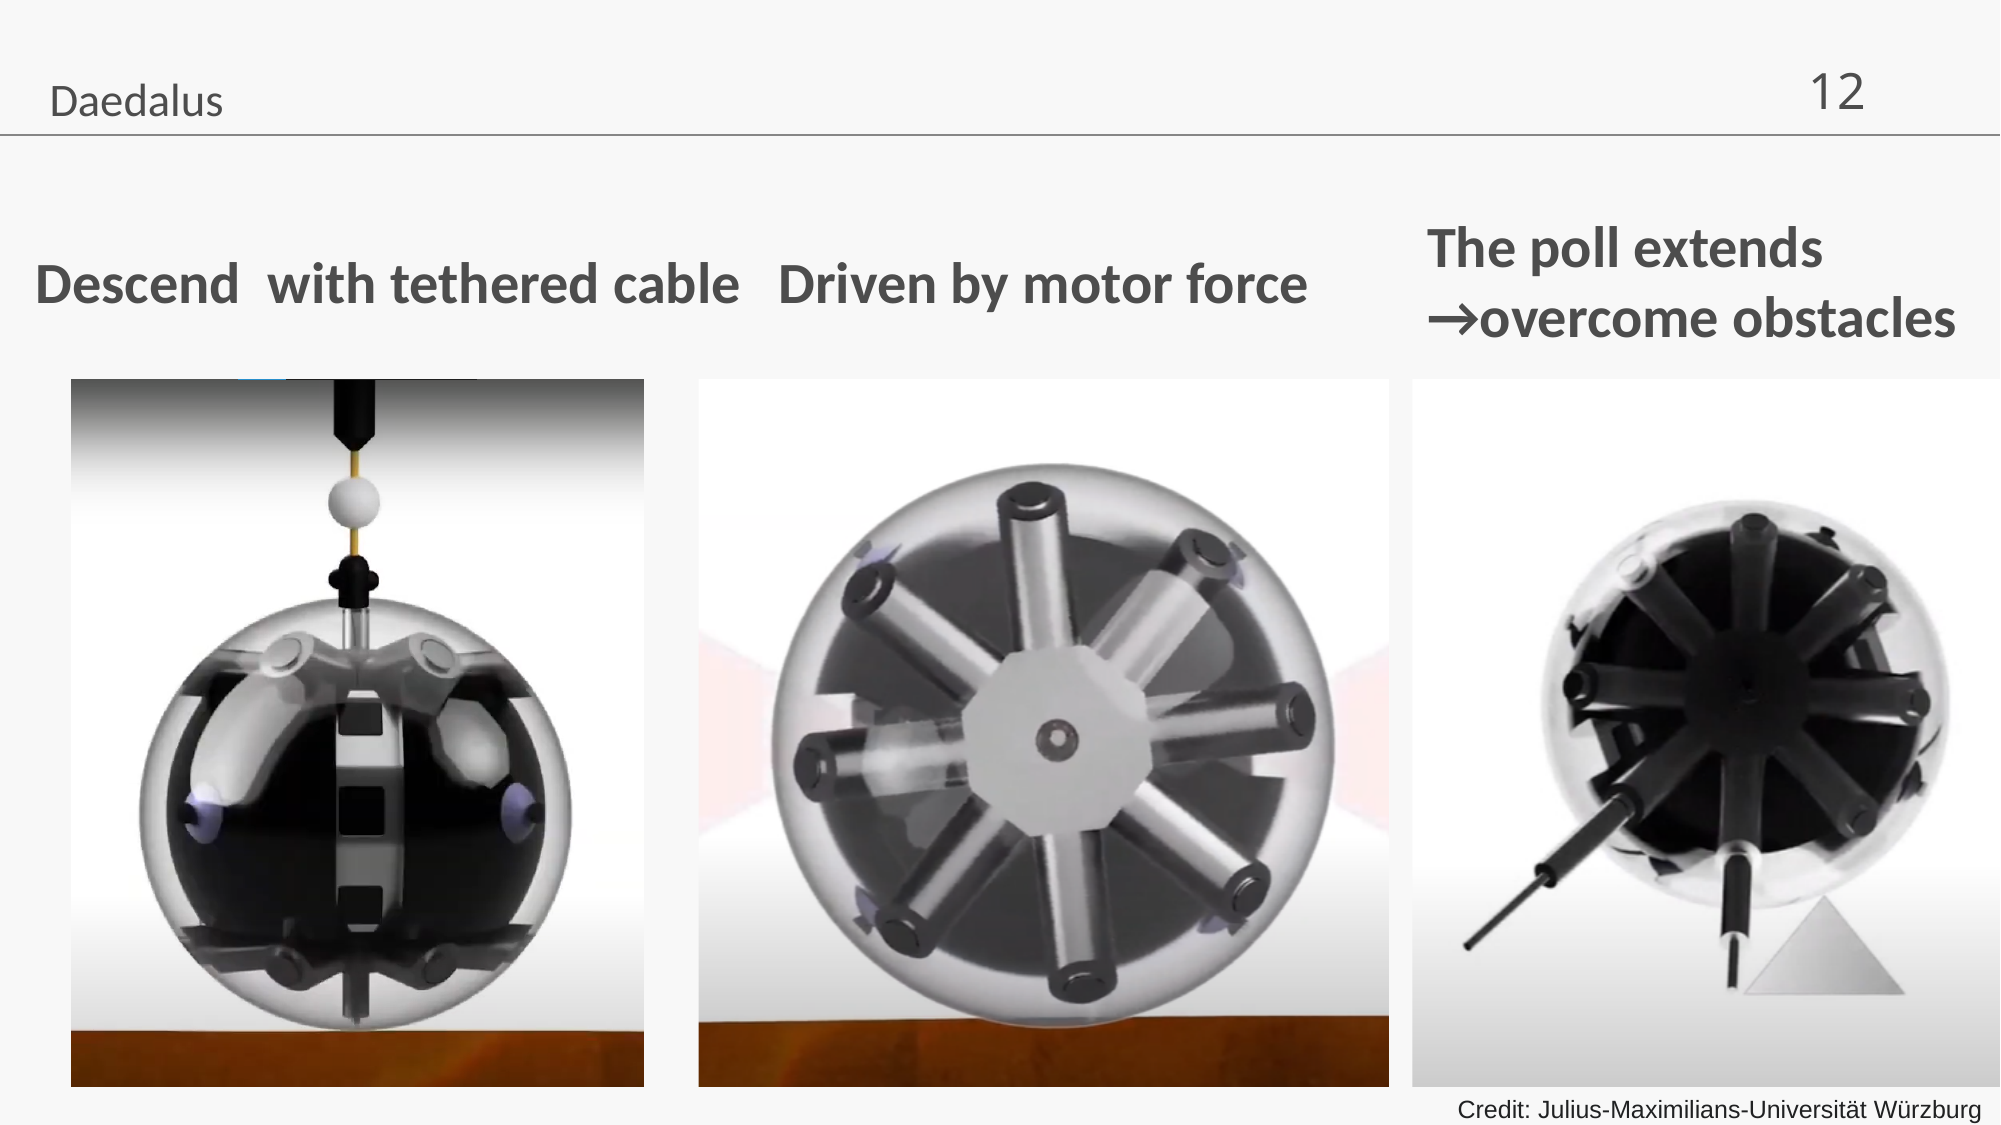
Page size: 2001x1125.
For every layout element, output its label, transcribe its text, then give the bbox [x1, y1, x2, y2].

list Daedalus [34, 57, 1914, 135]
text_box The poll extends →overcome obstacles [1412, 202, 2000, 357]
text_box Credit: Julius-Maximilians-Universität Würzburg [1442, 1087, 1999, 1125]
picture [698, 379, 1390, 1087]
text_box Driven by motor force [763, 237, 1324, 323]
text_box Descend with tethered cable [21, 237, 756, 323]
picture [71, 379, 644, 1087]
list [1412, 379, 2000, 1087]
